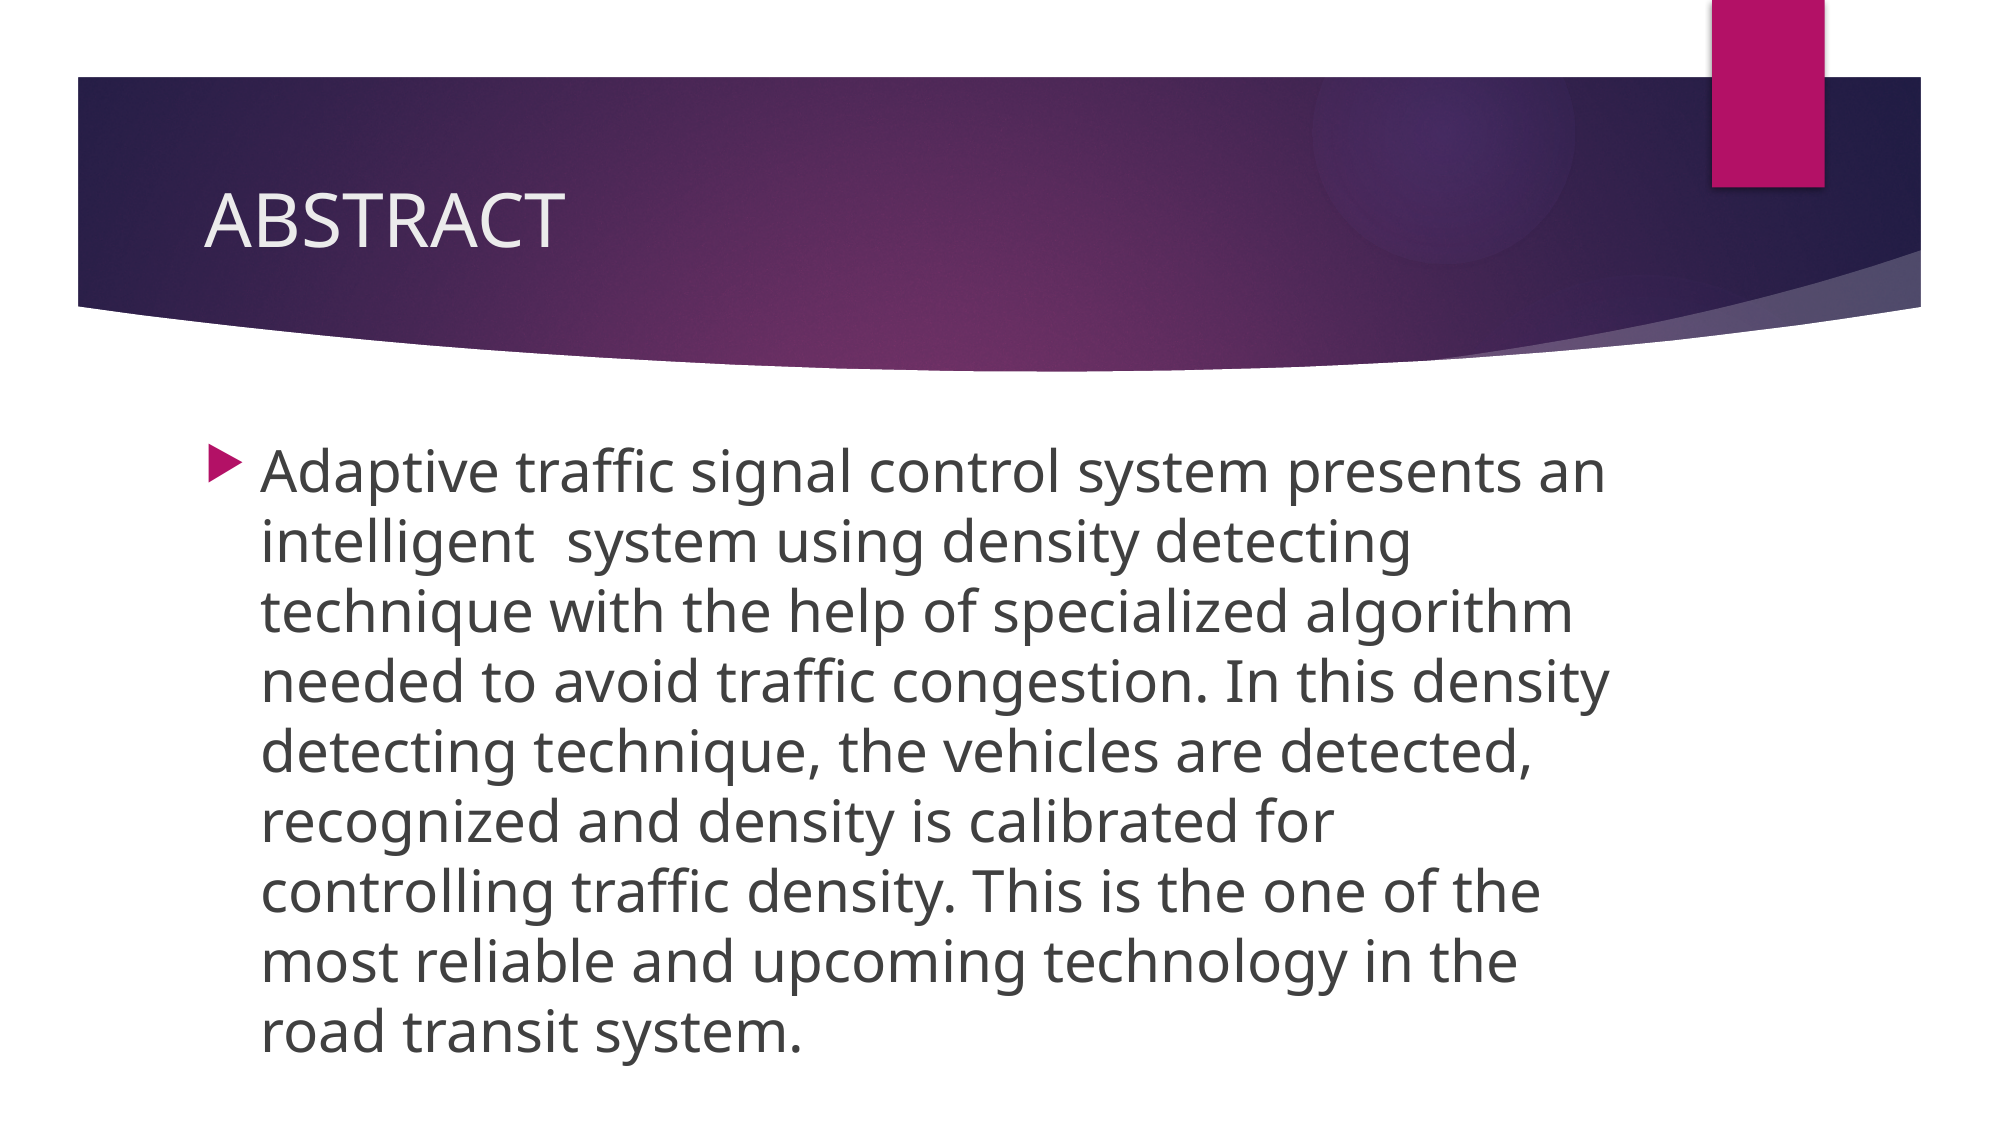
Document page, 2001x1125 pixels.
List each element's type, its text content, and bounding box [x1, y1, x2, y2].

title ABSTRACT [189, 159, 1627, 276]
list Adaptive traffic signal control system presents an intelligent system using density detecting technique with the help of specialized algorithm needed to avoid traffic congestion. In this density detecting technique, the vehicles are detected, recognized and density is calibrated for controlling traffic density. This is the one of the most reliable and upcoming technology in the road transit system. [189, 427, 1638, 988]
